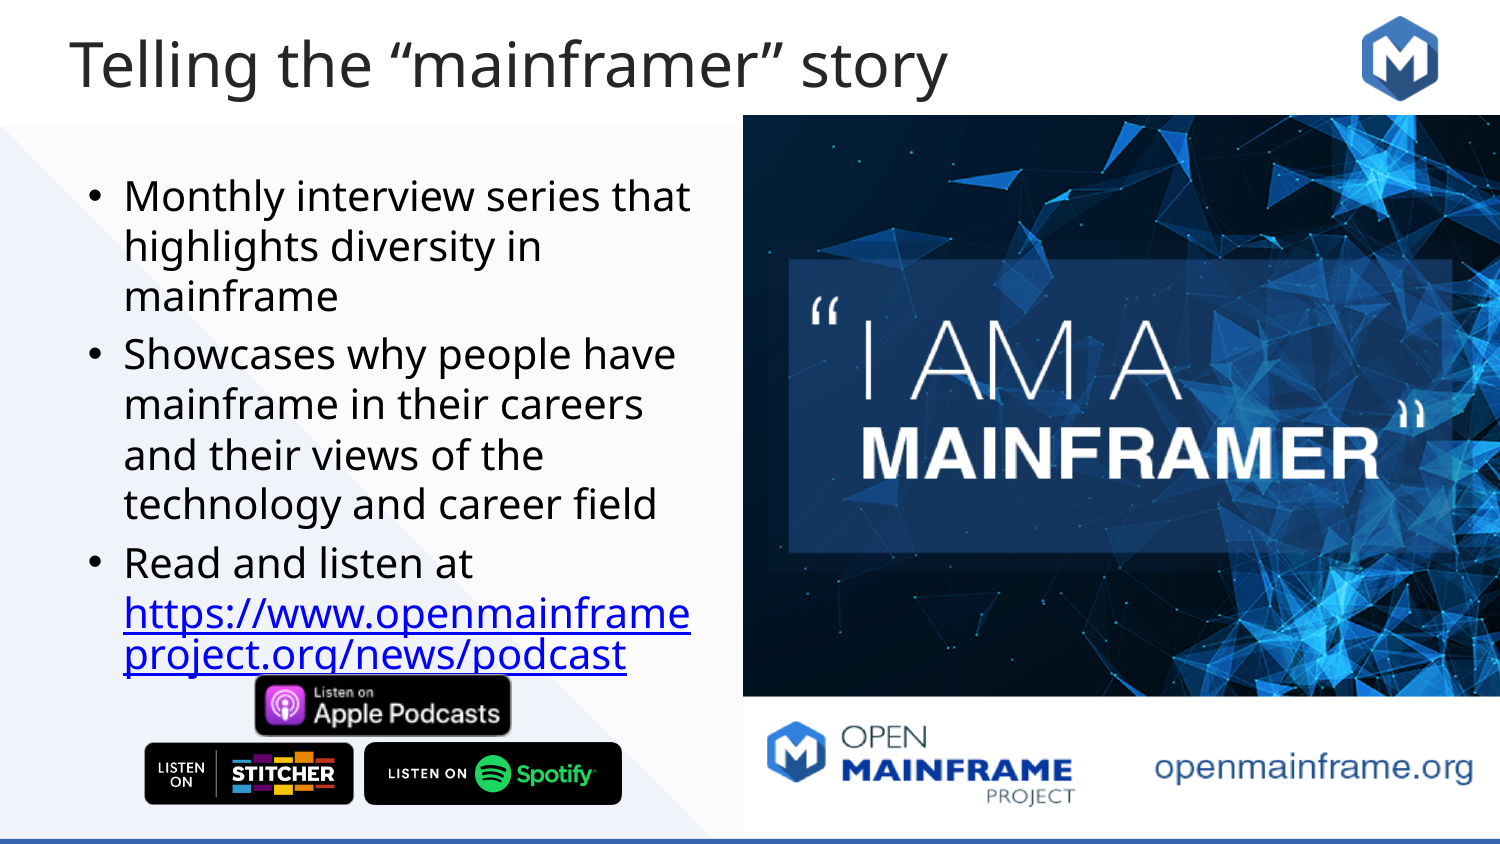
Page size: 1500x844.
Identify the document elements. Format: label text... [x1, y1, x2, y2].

picture [743, 114, 1500, 833]
picture [1362, 16, 1440, 102]
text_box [144, 741, 622, 805]
picture [253, 673, 513, 737]
title Telling the “mainframer” story [54, 26, 1350, 100]
list Monthly interview series that highlights diversity in mainframe Showcases why people have mainframe in their careers and their views of the technology and career field Read and listen at https://www.openmainframeproject.org/news/podcast [52, 154, 715, 833]
